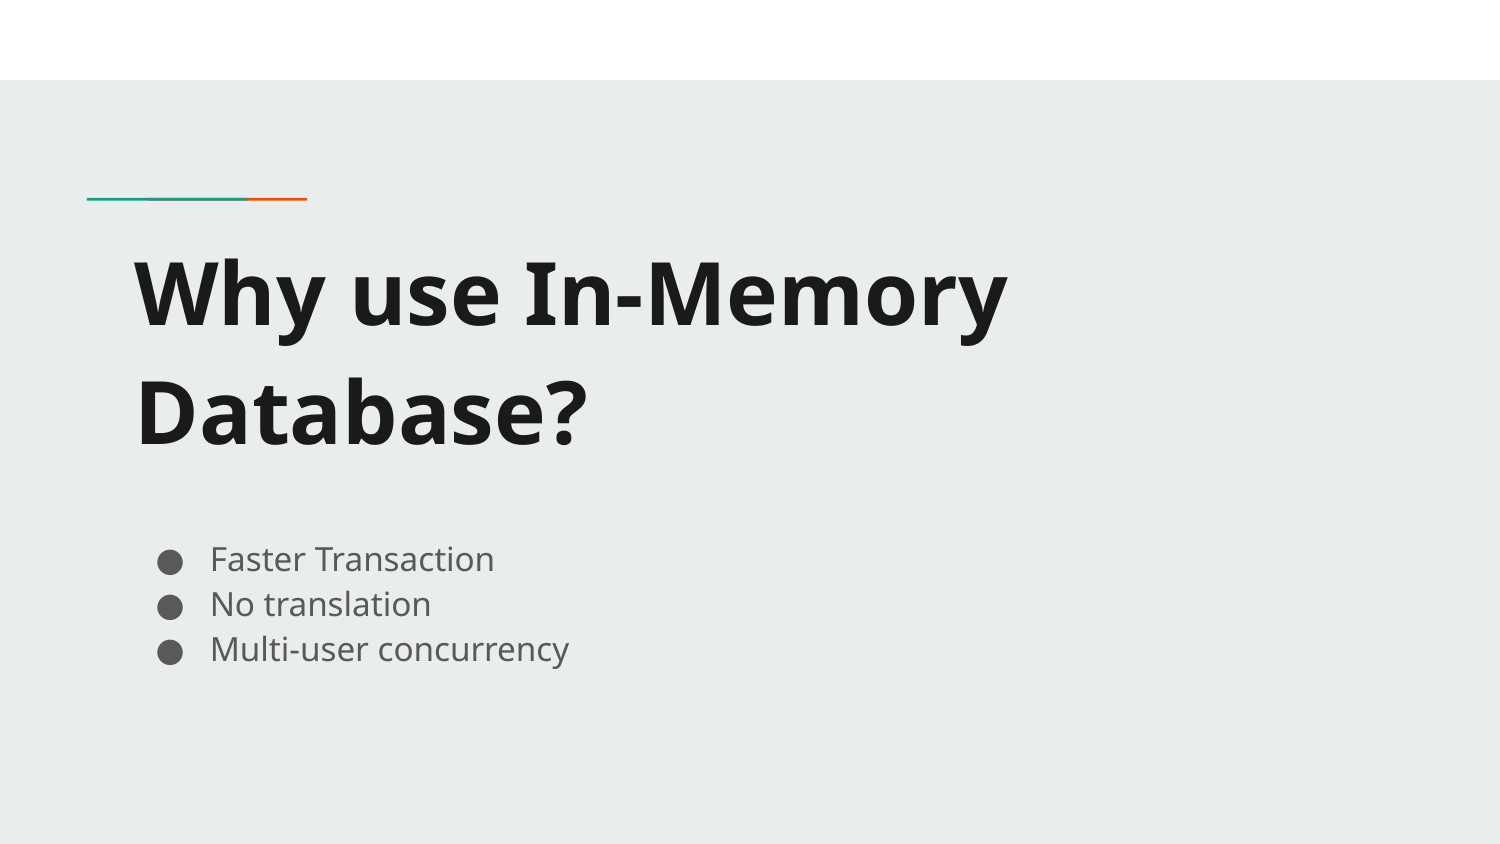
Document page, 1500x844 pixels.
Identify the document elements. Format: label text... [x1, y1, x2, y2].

subtitle Faster Transaction No translation Multi-user concurrency [119, 520, 1381, 767]
title Why use In-Memory Database? [119, 216, 1381, 490]
